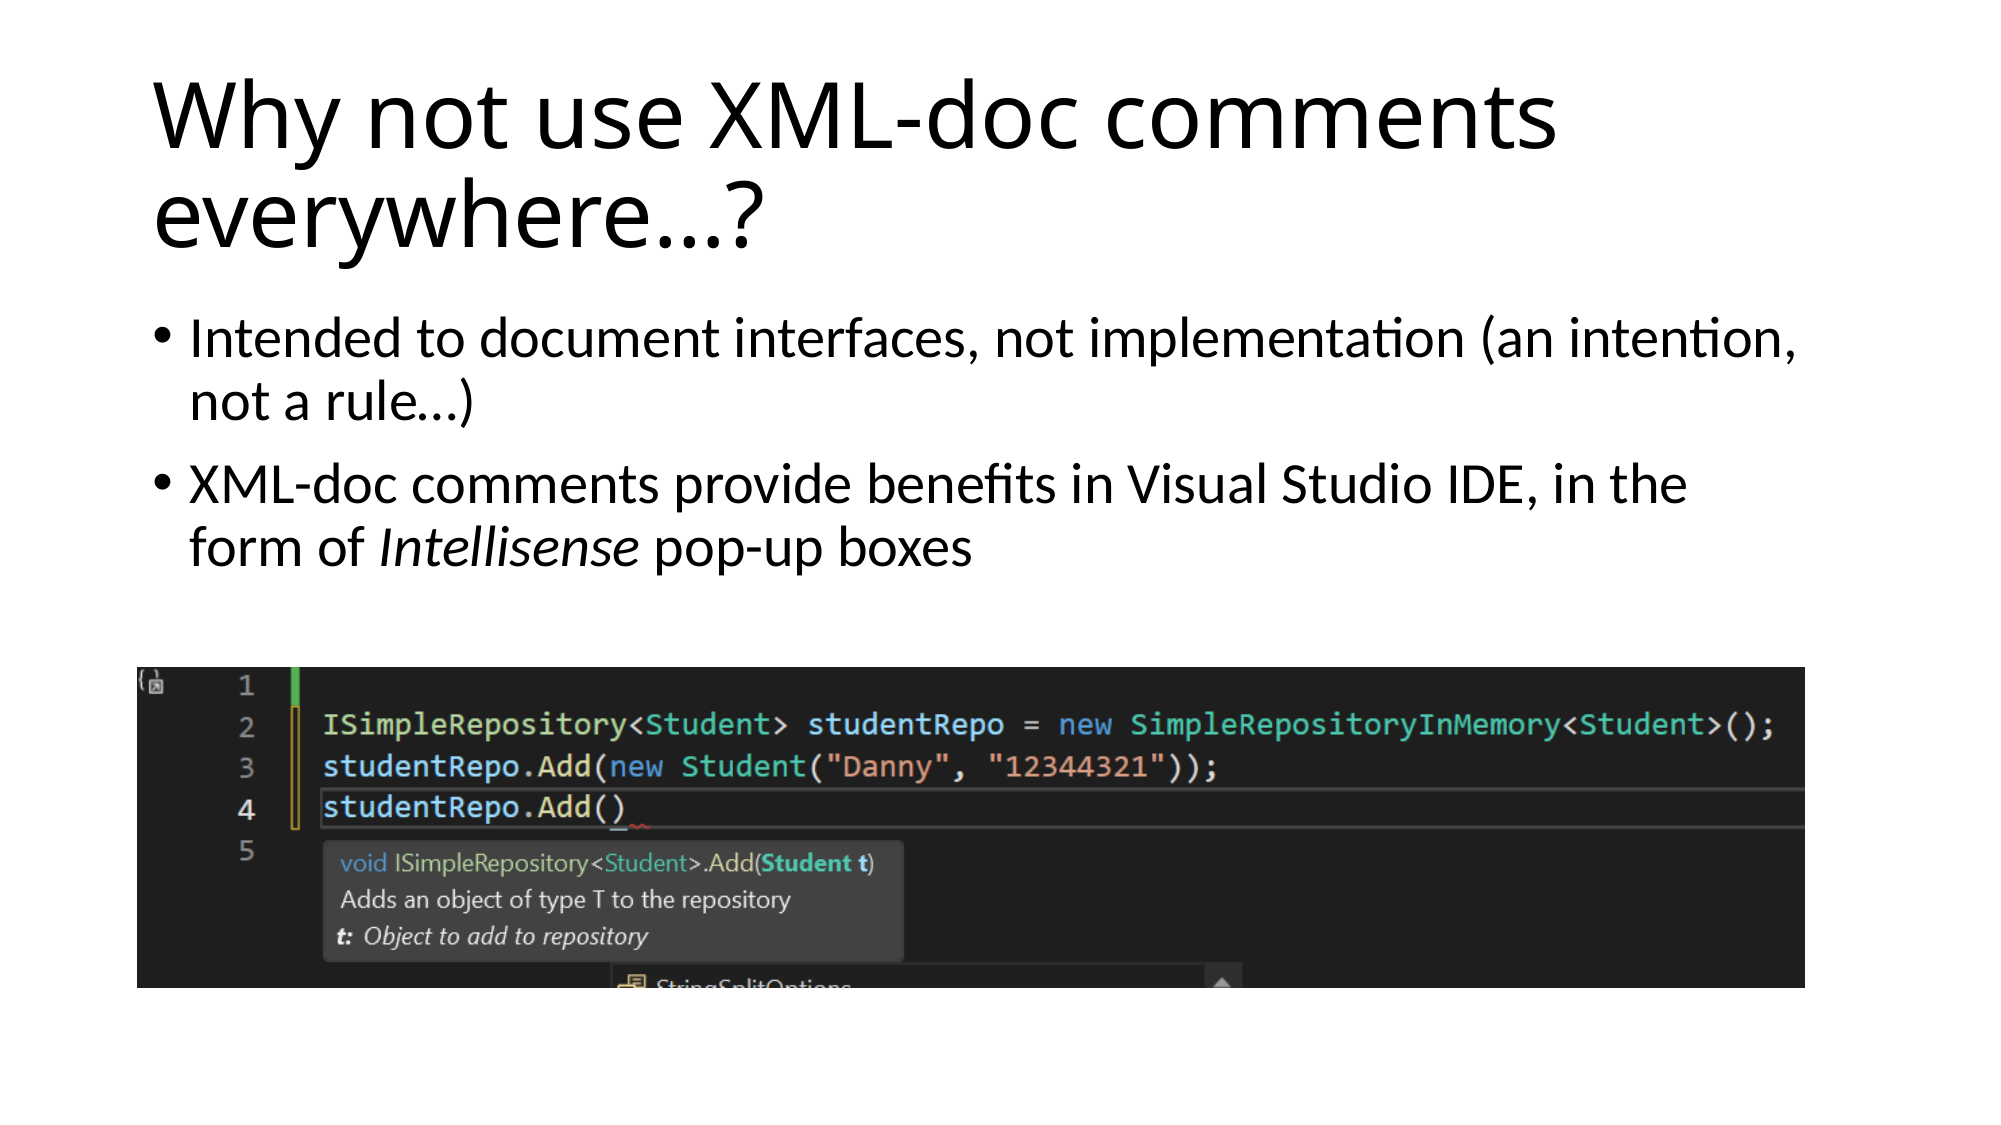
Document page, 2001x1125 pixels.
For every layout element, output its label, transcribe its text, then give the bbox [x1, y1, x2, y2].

list Intended to document interfaces, not implementation (an intention, not a rule…) XML-doc comments provide benefits in Visual Studio IDE, in the form of Intellisense pop-up boxes [137, 299, 1827, 657]
picture [137, 667, 1805, 988]
title Why not use XML-doc comments everywhere…? [137, 59, 1986, 278]
